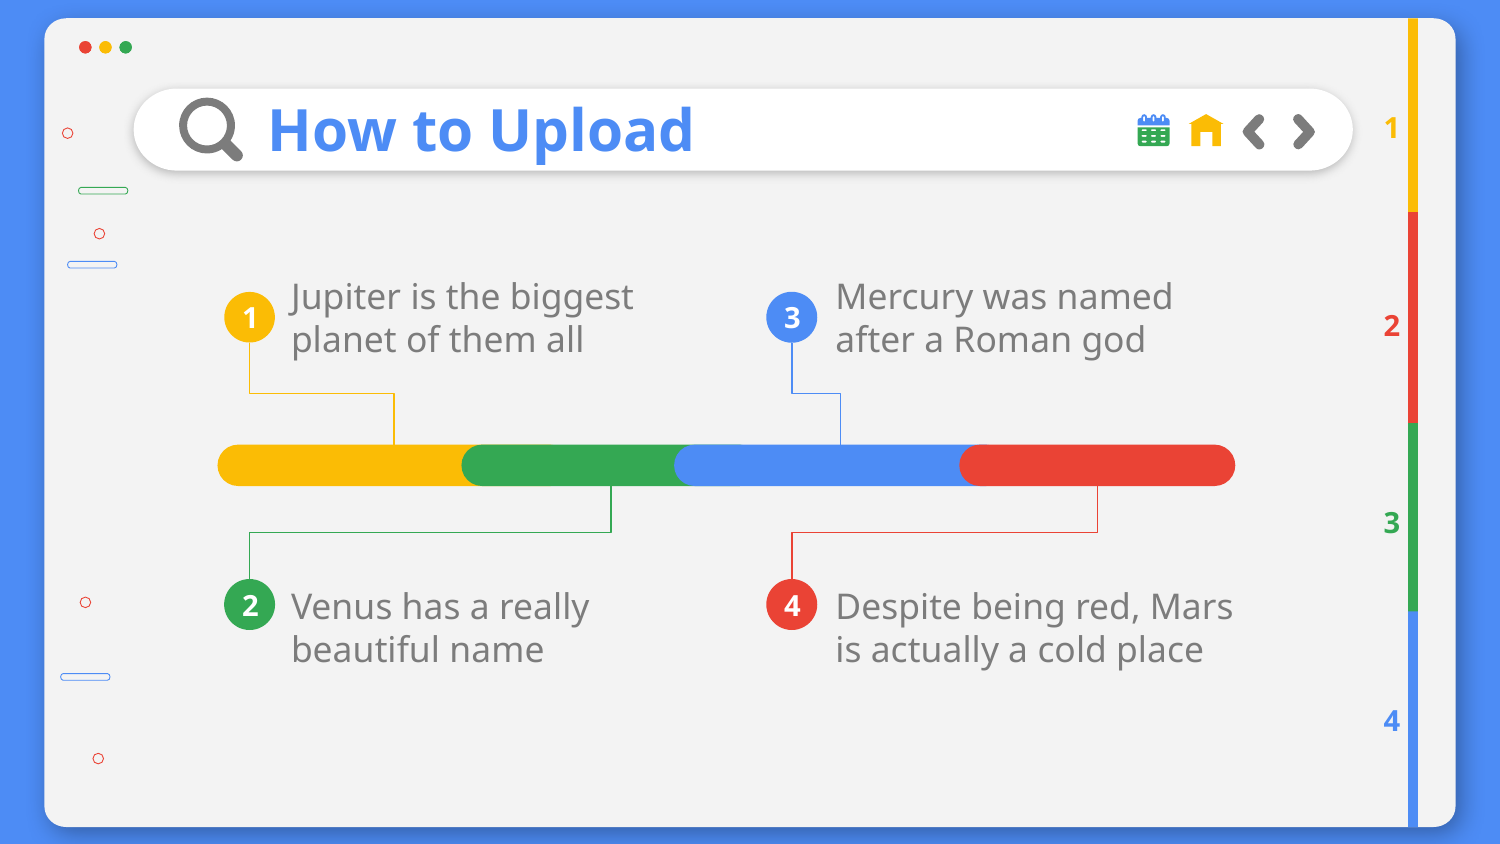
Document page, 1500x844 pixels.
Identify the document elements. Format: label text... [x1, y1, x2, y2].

subtitle Jupiter is the biggest planet of them all [275, 285, 725, 349]
subtitle Despite being red, Mars is actually a cold place [820, 594, 892, 659]
text_box [1293, 114, 1315, 150]
subtitle Venus has a really beautiful name [275, 594, 378, 659]
text_box [1408, 611, 1418, 699]
text_box 2 [1355, 304, 1428, 344]
subtitle Despite being red, Mars is actually a cold place [995, 594, 1270, 659]
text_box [383, 351, 477, 714]
text_box [995, 444, 1236, 487]
subtitle Venus has a really beautiful name [481, 594, 725, 659]
title How to Upload [252, 89, 1317, 168]
text_box 2 [224, 579, 275, 631]
subtitle Mercury was named after a Roman god [820, 285, 1270, 349]
text_box [1408, 147, 1418, 212]
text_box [764, 369, 868, 419]
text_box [1137, 113, 1170, 147]
text_box 1 [224, 291, 275, 343]
text_box [481, 444, 694, 487]
text_box [1408, 212, 1418, 304]
text_box 3 [1355, 502, 1428, 542]
text_box [1408, 423, 1418, 502]
text_box 1 [1355, 107, 1428, 147]
text_box [1408, 18, 1418, 107]
text_box 4 [766, 579, 818, 631]
text_box 3 [766, 291, 818, 343]
text_box [674, 444, 892, 487]
text_box [1242, 114, 1265, 150]
text_box [1408, 739, 1418, 828]
text_box [1408, 542, 1418, 611]
text_box [1188, 114, 1224, 147]
text_box 4 [1355, 699, 1428, 739]
text_box [217, 444, 378, 487]
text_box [270, 320, 374, 467]
text_box [1408, 344, 1418, 423]
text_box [897, 379, 992, 686]
